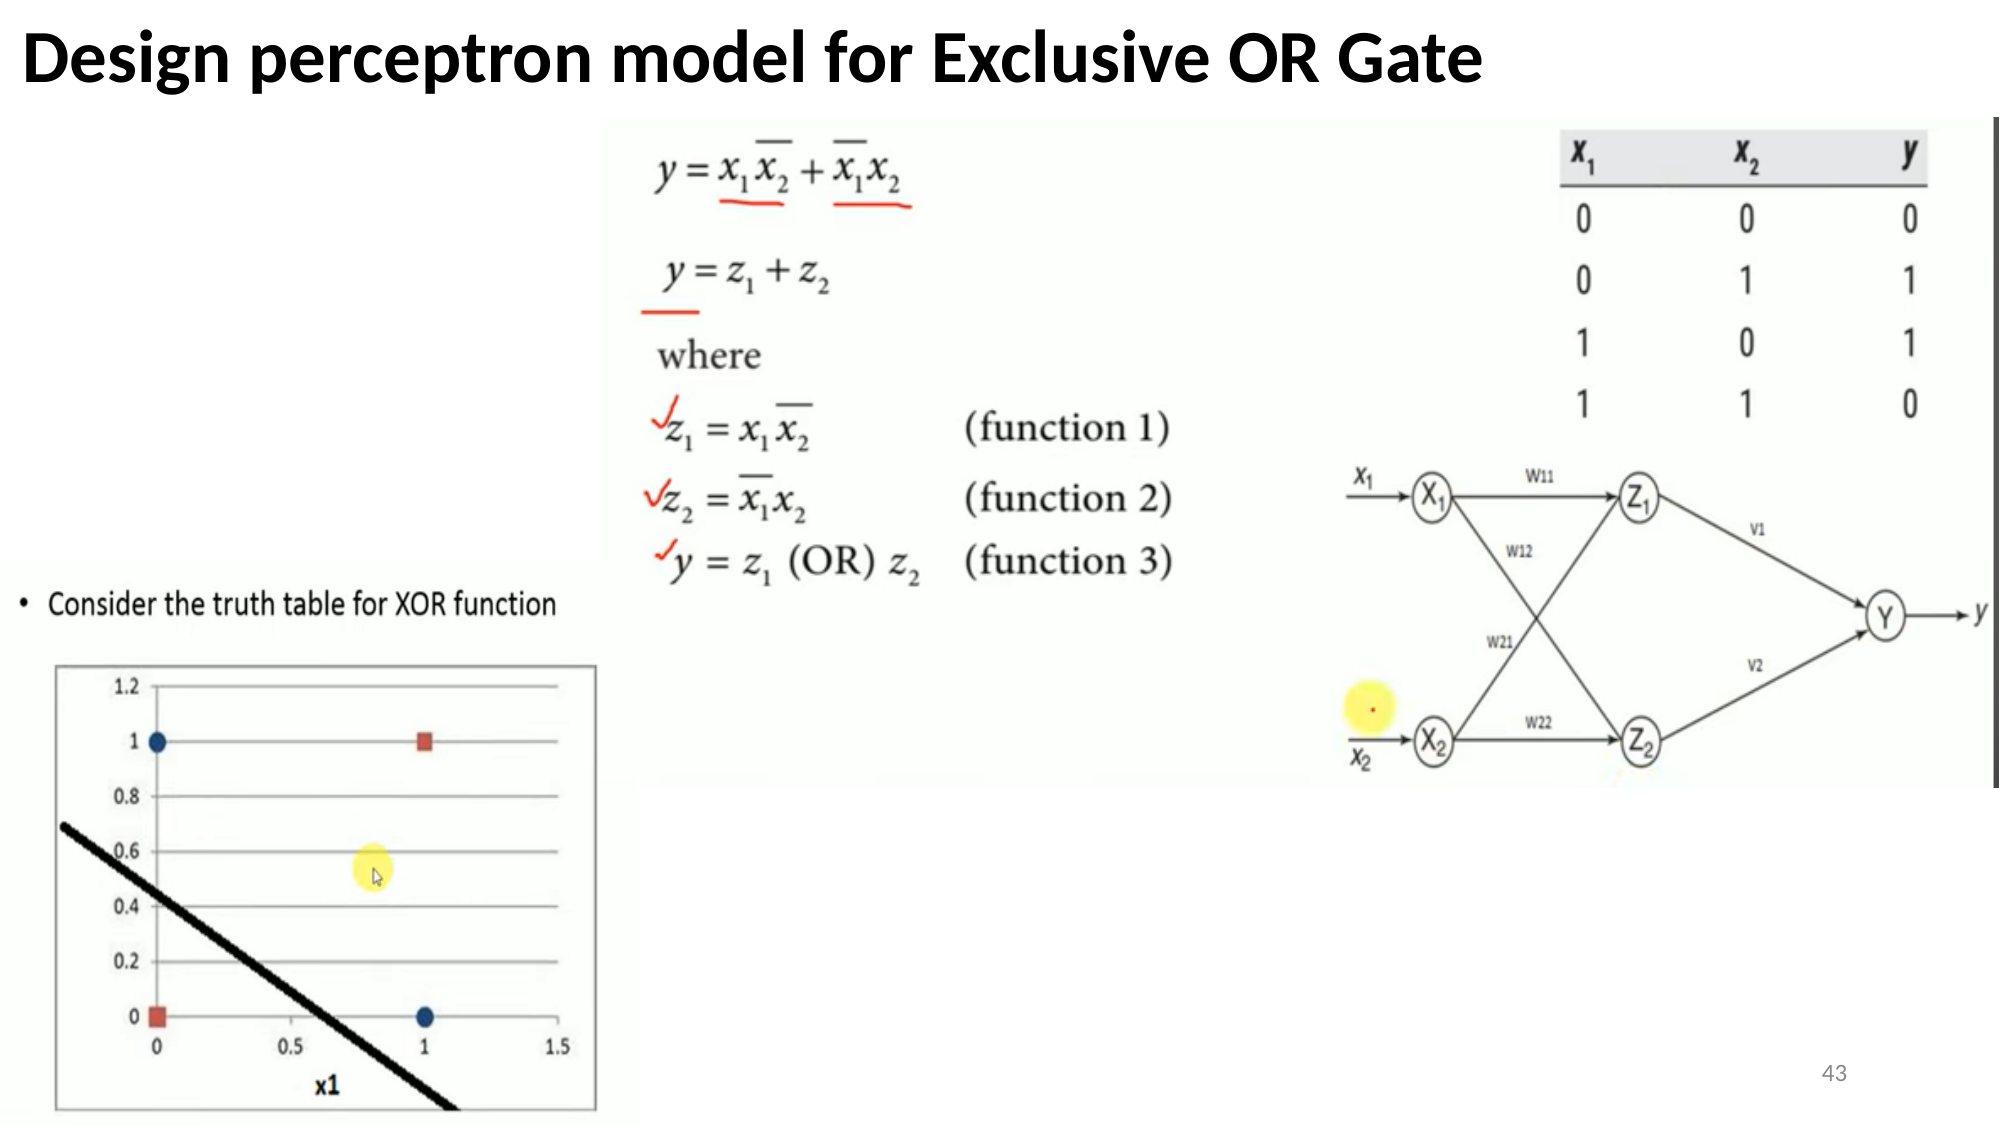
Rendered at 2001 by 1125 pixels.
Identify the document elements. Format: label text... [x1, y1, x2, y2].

picture [0, 117, 1999, 1125]
slide_number 43 [1815, 1060, 1854, 1090]
text_box Design perceptron model for Exclusive OR Gate [7, 0, 1519, 105]
